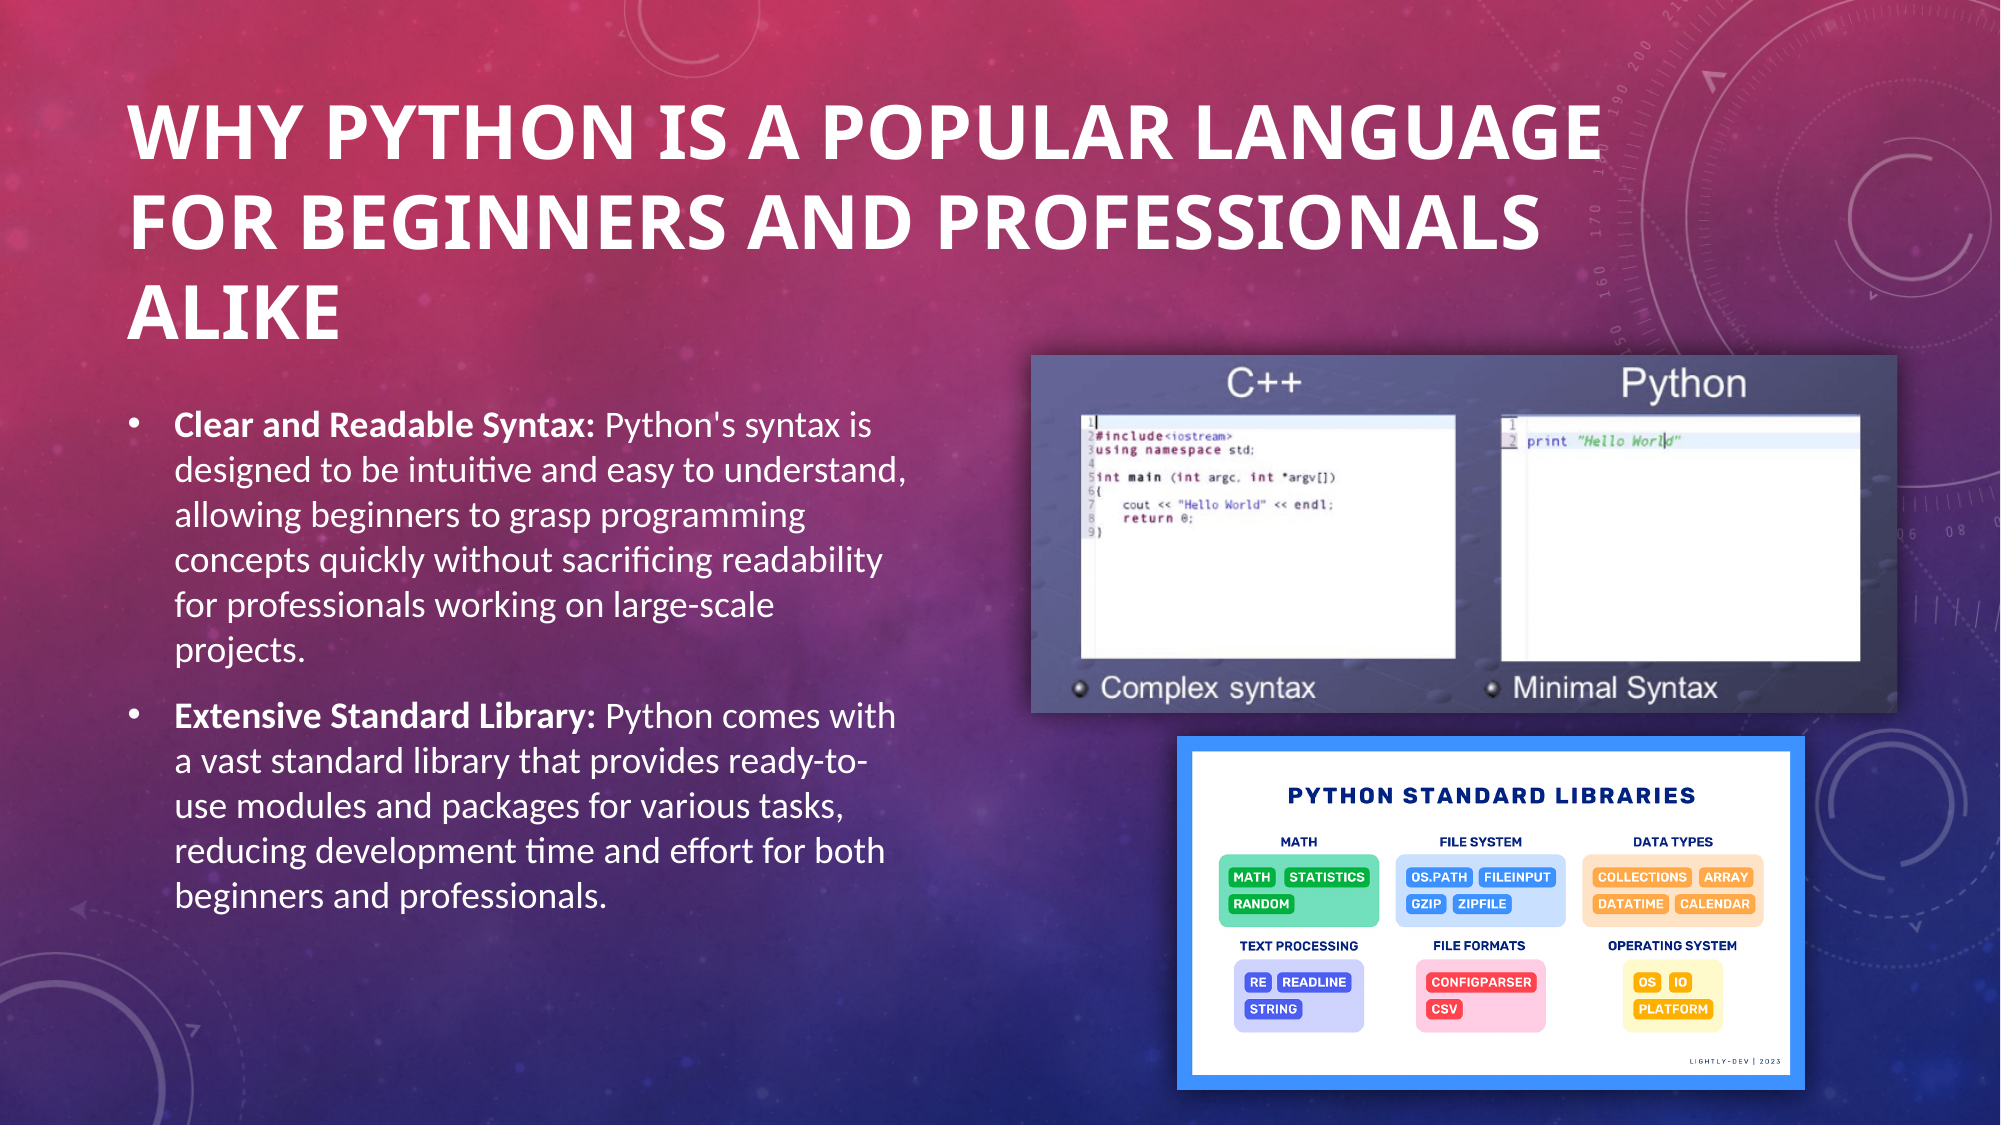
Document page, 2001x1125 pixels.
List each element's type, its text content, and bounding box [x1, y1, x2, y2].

picture [0, 0, 2001, 1125]
title Why Python is a popular language for beginners and professionals alike [112, 99, 1775, 339]
list Clear and Readable Syntax: Python's syntax is designed to be intuitive and easy to understand, allowing beginners to grasp programming concepts quickly without sacrificing readability for professionals working on large-scale projects. Extensive Standard Library: Python comes with a vast standard library that provides ready-to-use modules and packages for various tasks, reducing development time and effort for both beginners and professionals. [112, 391, 929, 991]
